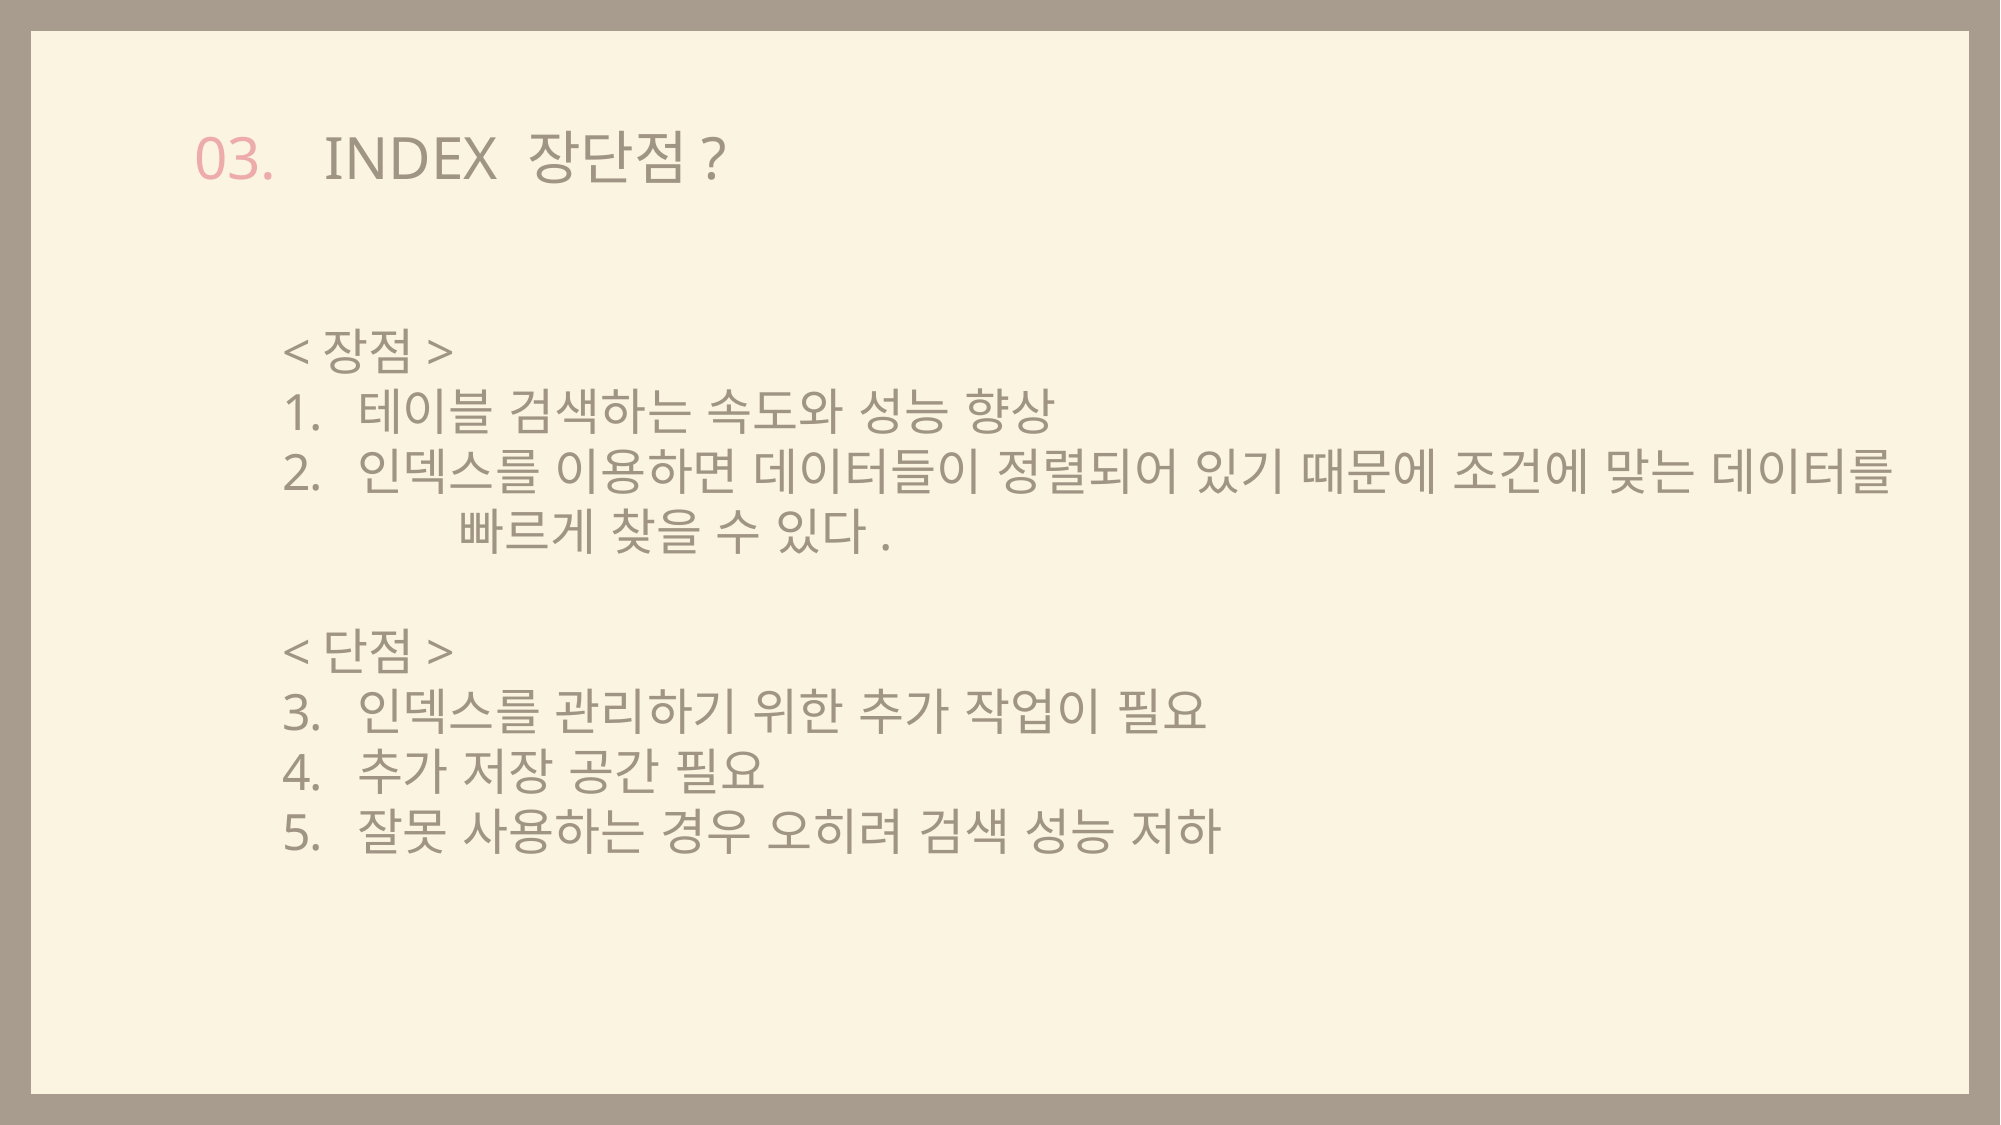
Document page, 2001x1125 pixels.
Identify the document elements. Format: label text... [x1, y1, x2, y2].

text_box [0, 0, 2000, 1125]
text_box <장점> 테이블 검색하는 속도와 성능 향상 인덱스를 이용하면 데이터들이 정렬되어 있기 때문에 조건에 맞는 데이터를 빠르게 찾을 수 있다. <단점> 인덱스를 관리하기 위한 추가 작업이 필요 추가 저장 공간 필요 잘못 사용하는 경우 오히려 검색 성능 저하 [267, 313, 1910, 929]
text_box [181, 113, 738, 200]
